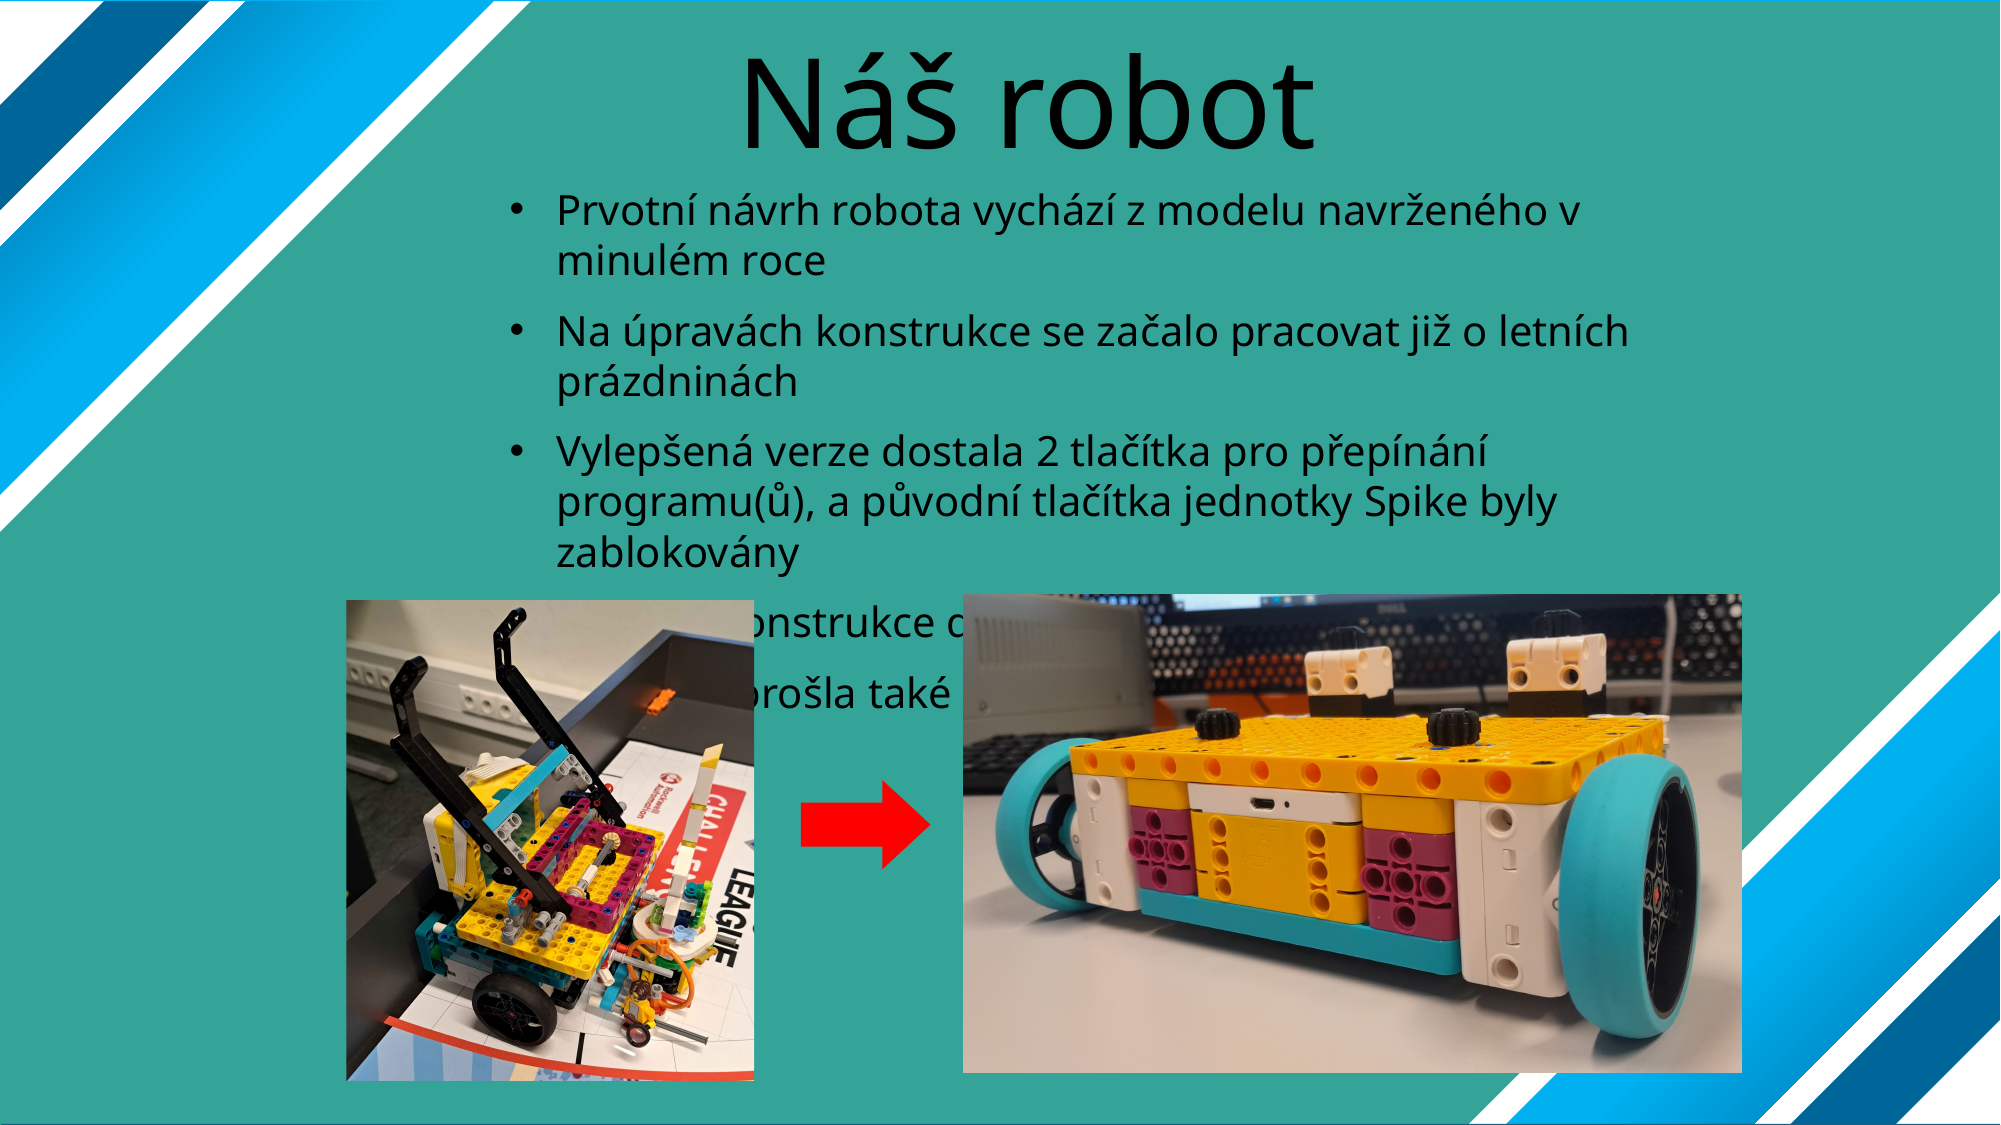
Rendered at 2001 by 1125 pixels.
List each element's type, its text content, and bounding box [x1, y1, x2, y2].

text_box [800, 780, 931, 870]
text_box [1742, 590, 2000, 884]
text_box [1505, 627, 2000, 1122]
text_box [0, 3, 532, 535]
text_box [1759, 881, 2000, 1122]
text_box [0, 3, 495, 498]
text_box Náš robot [721, 16, 1332, 176]
text_box [0, 3, 210, 213]
text_box [1468, 1073, 1553, 1122]
picture [345, 600, 755, 1081]
text_box [1790, 912, 2000, 1122]
picture [962, 594, 1742, 1073]
text_box Prvotní návrh robota vychází z modelu navrženého v minulém roce Na úpravách konstrukce se začalo pracovat již o letních prázdninách Vylepšená verze dostala 2 tlačítka pro přepínání programu(ů), a původní tlačítka jednotky Spike byly zablokovány Celková konstrukce dostala rozsáhlou změnu Úpravou prošla také senzorika, byl odebrán senzor barvy [494, 176, 1711, 725]
